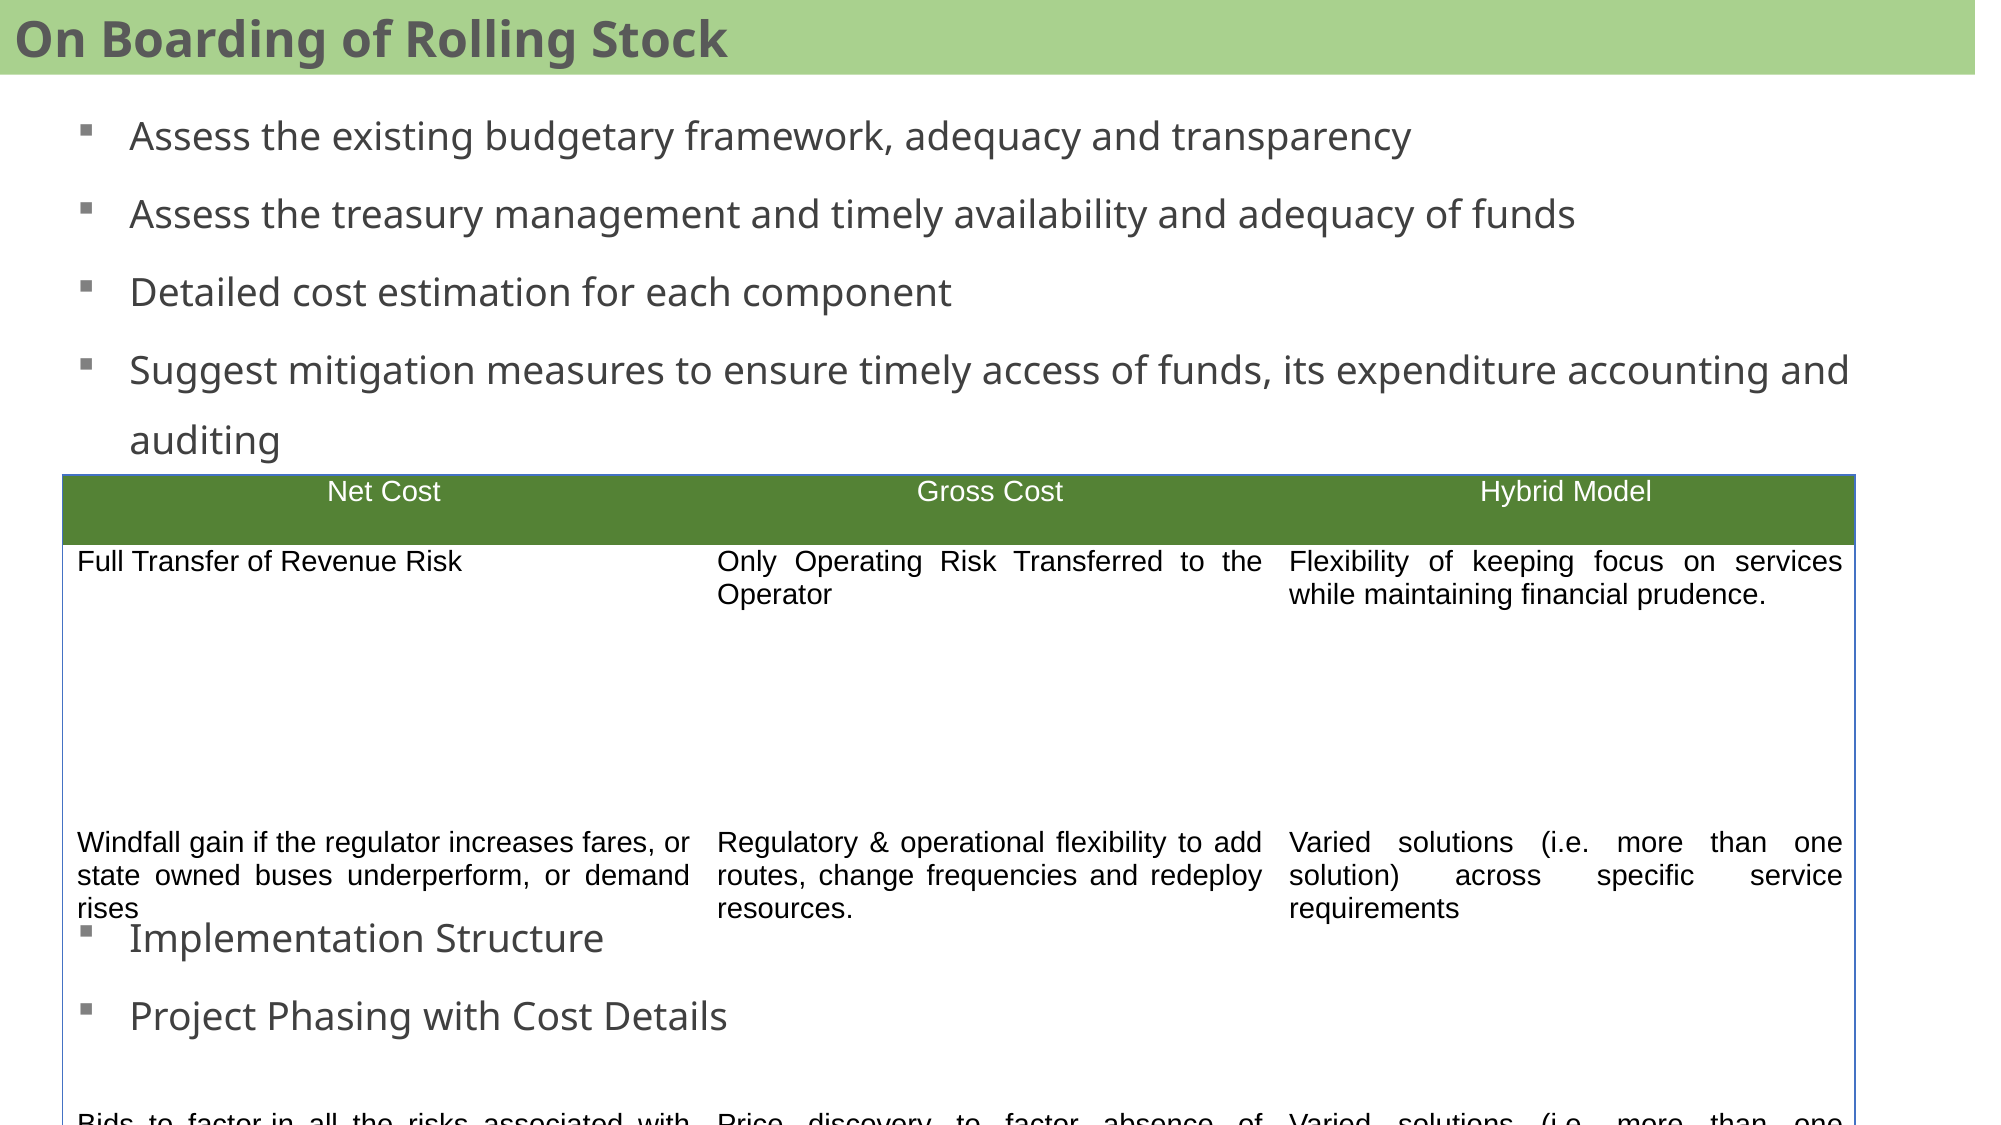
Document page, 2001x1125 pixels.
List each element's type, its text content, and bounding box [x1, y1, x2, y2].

table_cell Varied solutions (i.e. more than one solution) across specific objective requirements [1275, 1108, 1854, 1125]
text_box On Boarding of Rolling Stock [0, 0, 1975, 75]
table_cell Bids to factor-in all the risks associated with the bus operation – higher quotes [63, 1108, 702, 1125]
table_cell Windfall gain if the regulator increases fares, or state owned buses underperform, or demand rises [63, 826, 702, 1108]
table_cell Flexibility of keeping focus on services while maintaining financial prudence. [1275, 545, 1854, 826]
table_header Hybrid Model [1275, 476, 1854, 545]
table_cell Only Operating Risk Transferred to the Operator [702, 545, 1275, 826]
table_cell Price discovery to factor absence of market risk to the operator – possible lower quotes. [702, 1108, 1275, 1125]
table_header Net Cost [63, 476, 702, 545]
table_cell Regulatory & operational flexibility to add routes, change frequencies and redeploy resources. [702, 826, 1275, 1108]
table_header Gross Cost [702, 476, 1275, 545]
table_cell Full Transfer of Revenue Risk [63, 545, 702, 826]
table_cell Varied solutions (i.e. more than one solution) across specific service requirements [1275, 826, 1854, 1108]
text_box Assess the existing budgetary framework, adequacy and transparency Assess the treasury management and timely availability and adequacy of funds Detailed cost estimation for each component Suggest mitigation measures to ensure timely access of funds, its expenditure accounting and auditing Implementation Structure Project Phasing with Cost Details [62, 80, 1900, 1050]
